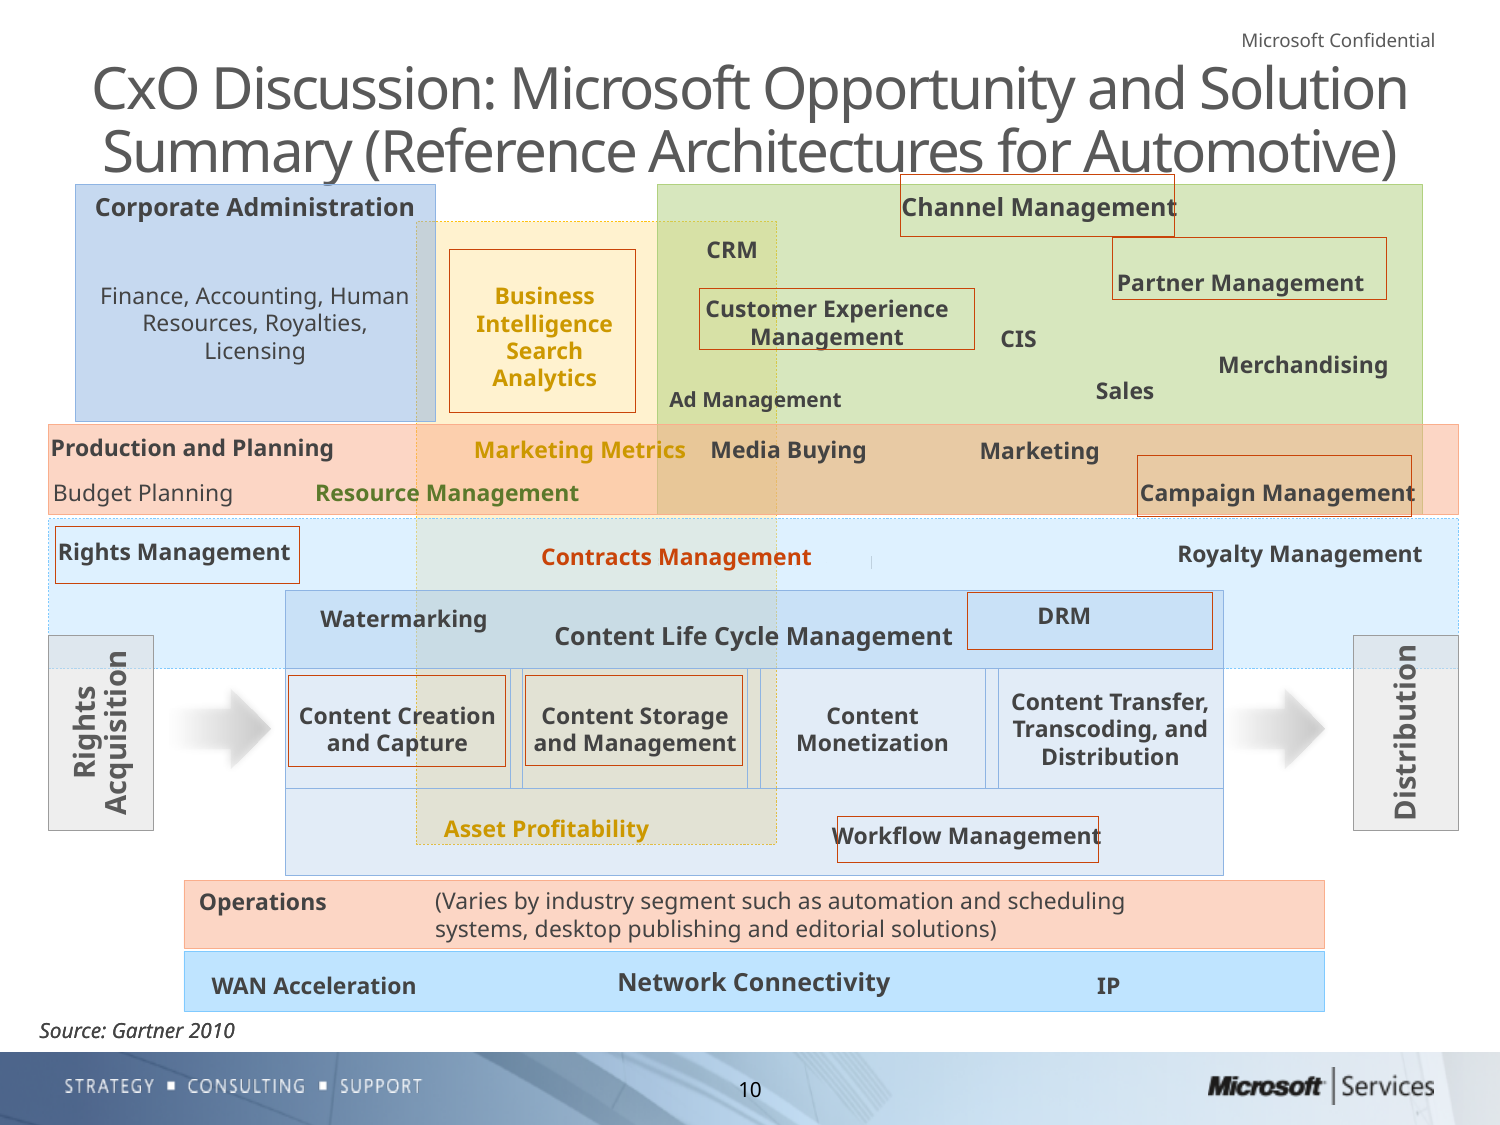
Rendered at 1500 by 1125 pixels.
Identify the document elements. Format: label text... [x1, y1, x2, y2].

text_box [900, 174, 1175, 182]
title CxO Discussion: Microsoft Opportunity and Solution Summary (Reference Architectures for Automotive) [63, 59, 1436, 143]
text_box Source: Gartner 2010 [39, 1018, 788, 1044]
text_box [48, 183, 1459, 1012]
picture [0, 1052, 1500, 1125]
